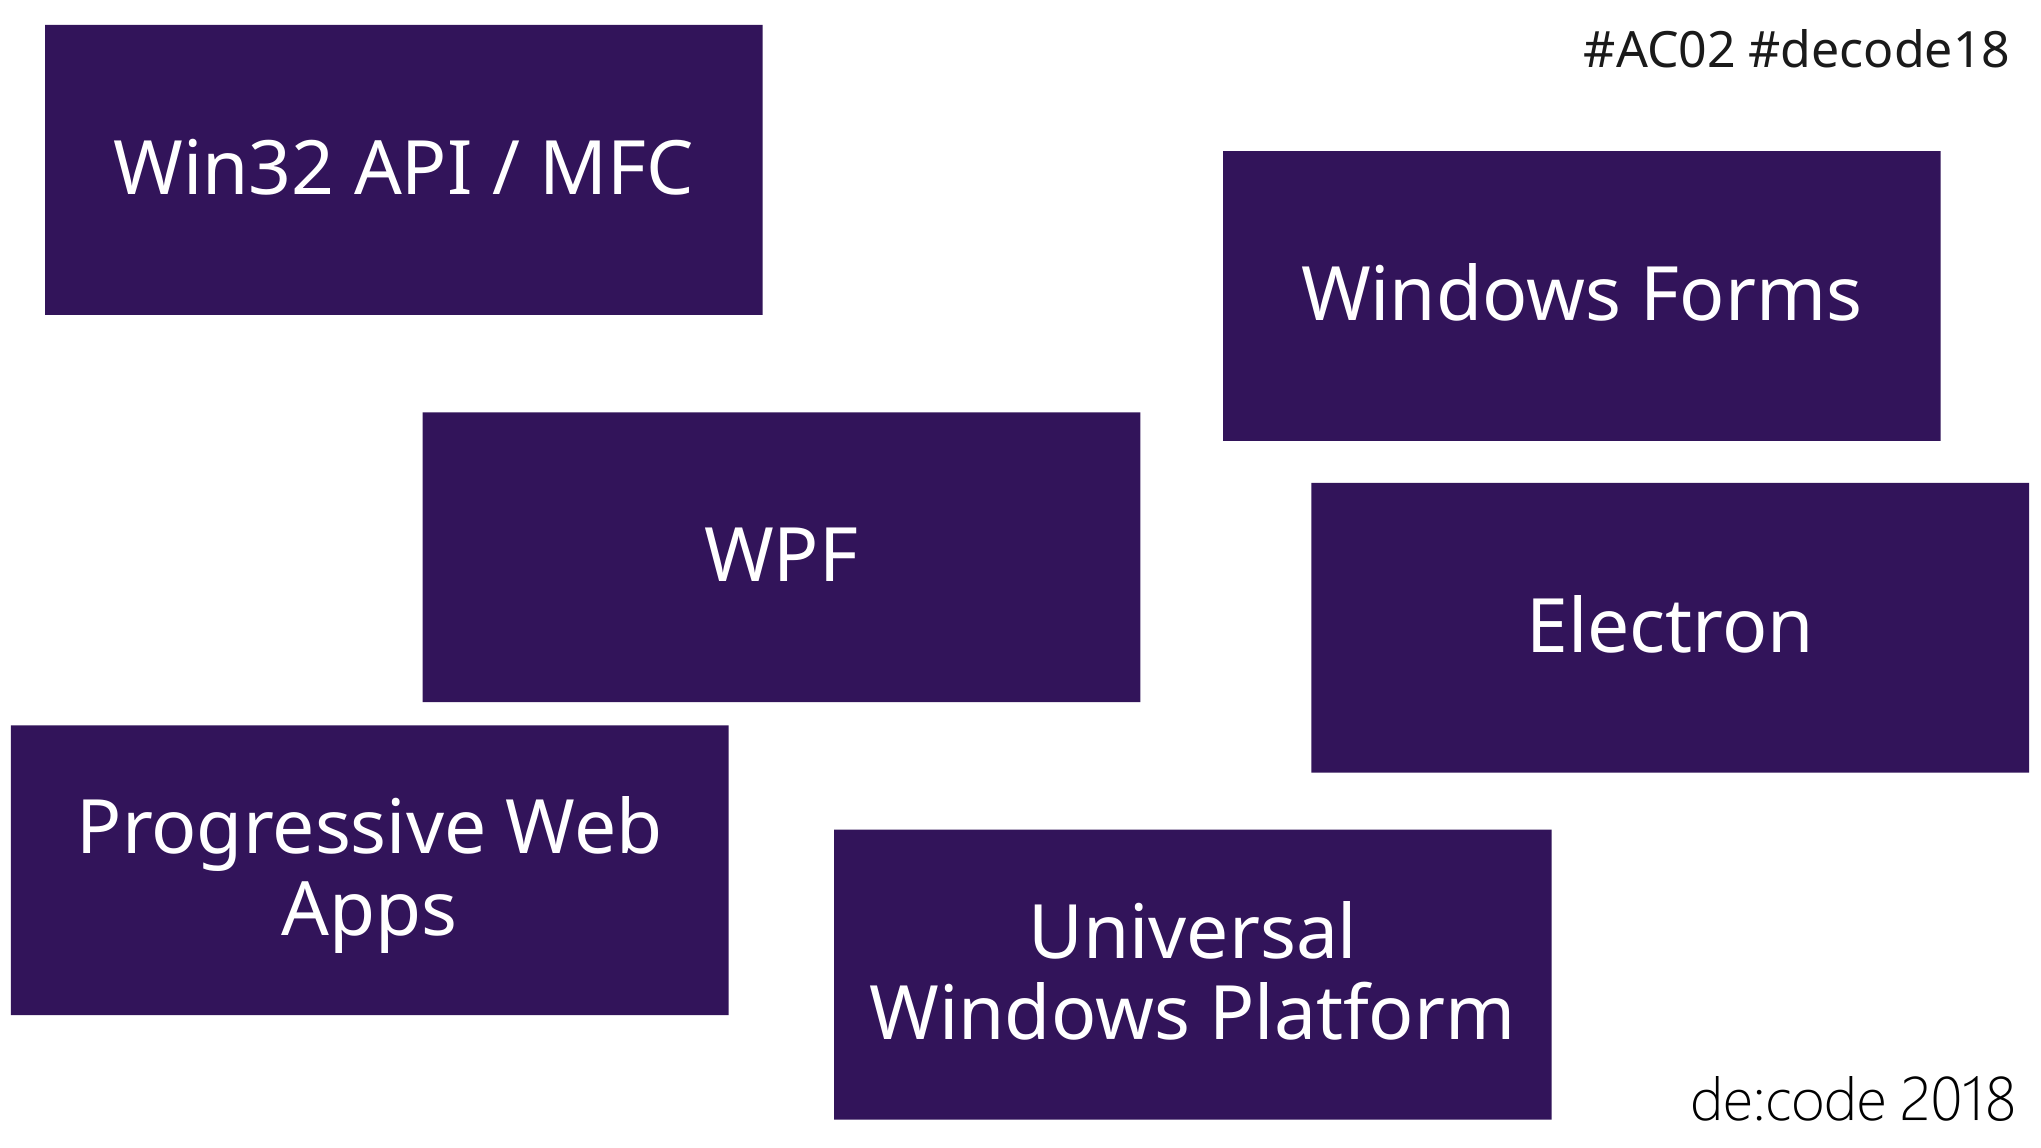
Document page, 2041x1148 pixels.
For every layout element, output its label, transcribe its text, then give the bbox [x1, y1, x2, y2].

text_box Win32 API / MFC [45, 24, 763, 315]
text_box Windows Forms [1223, 151, 1941, 441]
text_box WPF [422, 412, 1141, 703]
text_box Progressive Web Apps [10, 725, 729, 1016]
picture [1693, 1076, 2013, 1121]
text_box Electron [1311, 482, 2030, 773]
text_box Universal Windows Platform [834, 829, 1552, 1120]
